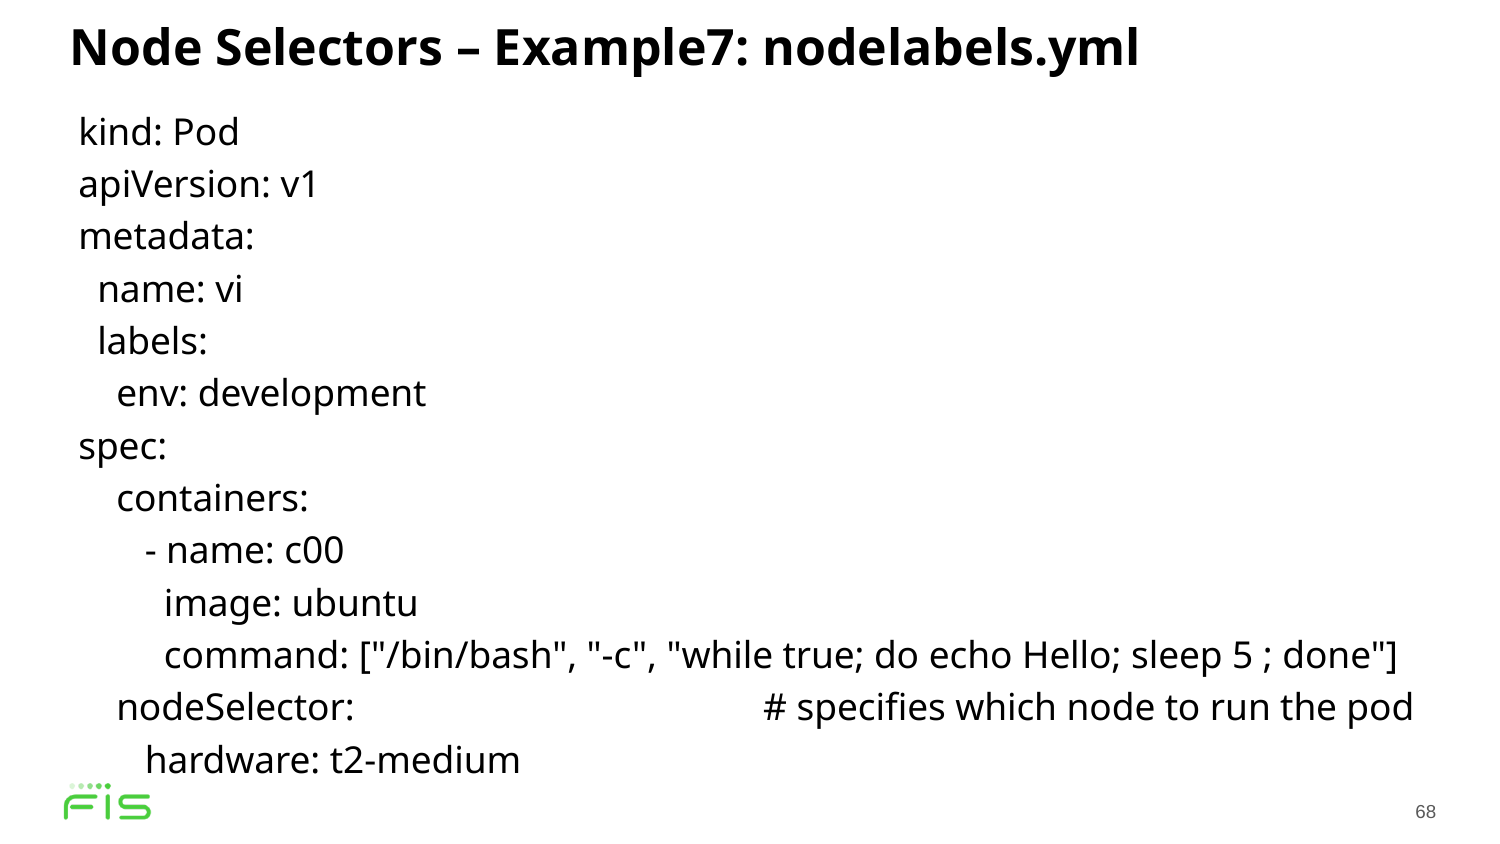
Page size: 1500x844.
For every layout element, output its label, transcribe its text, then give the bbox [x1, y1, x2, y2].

picture [58, 780, 154, 823]
slide_number 68 [1359, 800, 1437, 823]
text_box kind: Pod apiVersion: v1 metadata: name: vi labels: env: development spec: containers: - name: c00 image: ubuntu command: ["/bin/bash", "-c", "while true; do echo Hello; sleep 5 ; done"] nodeSelector: # specifies which node to run the pod hardware: t2-medium [63, 105, 1450, 801]
text_box Node Selectors – Example7: nodelabels.yml [54, 14, 1450, 119]
